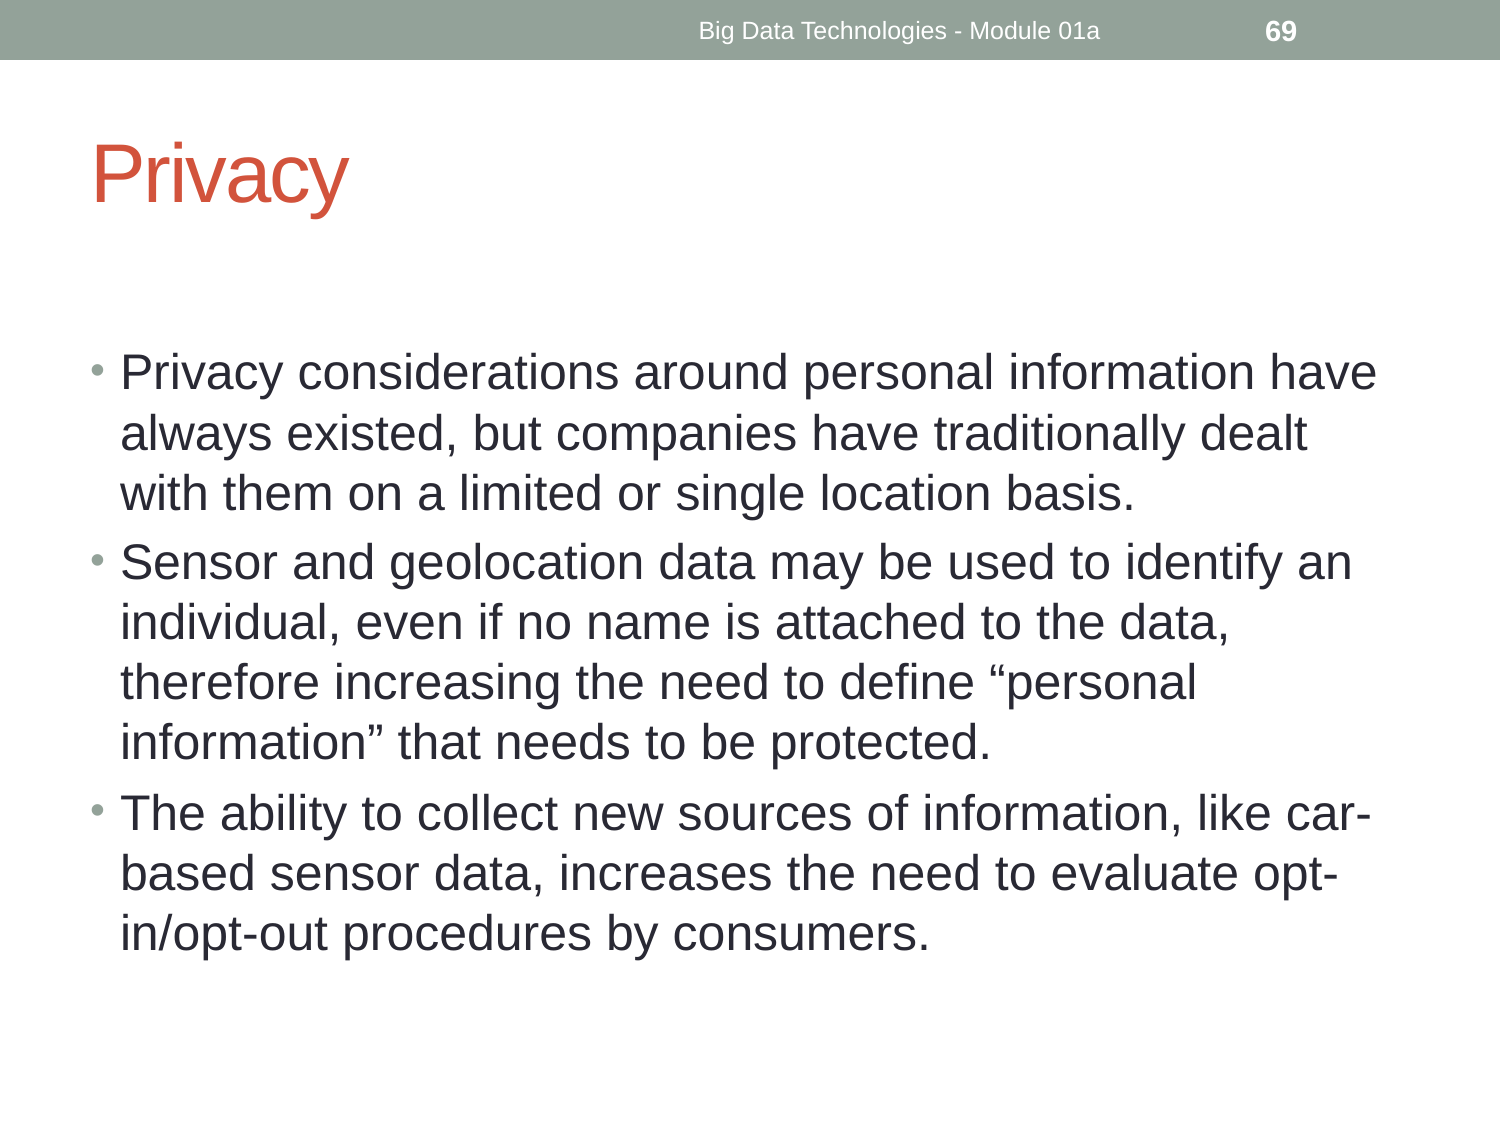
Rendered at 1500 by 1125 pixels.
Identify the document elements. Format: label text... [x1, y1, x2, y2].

title Privacy [75, 87, 1425, 250]
footer Big Data Technologies - Module 01a [562, 3, 1238, 57]
slide_number 69 [1250, 3, 1425, 57]
list Privacy considerations around personal information have always existed, but companies have traditionally dealt with them on a limited or single location basis. Sensor and geolocation data may be used to identify an individual, even if no name is attached to the data, therefore increasing the need to define “personal information” that needs to be protected. The ability to collect new sources of information, like car-based sensor data, increases the need to evaluate opt-in/opt-out procedures by consumers. [75, 262, 1425, 1063]
